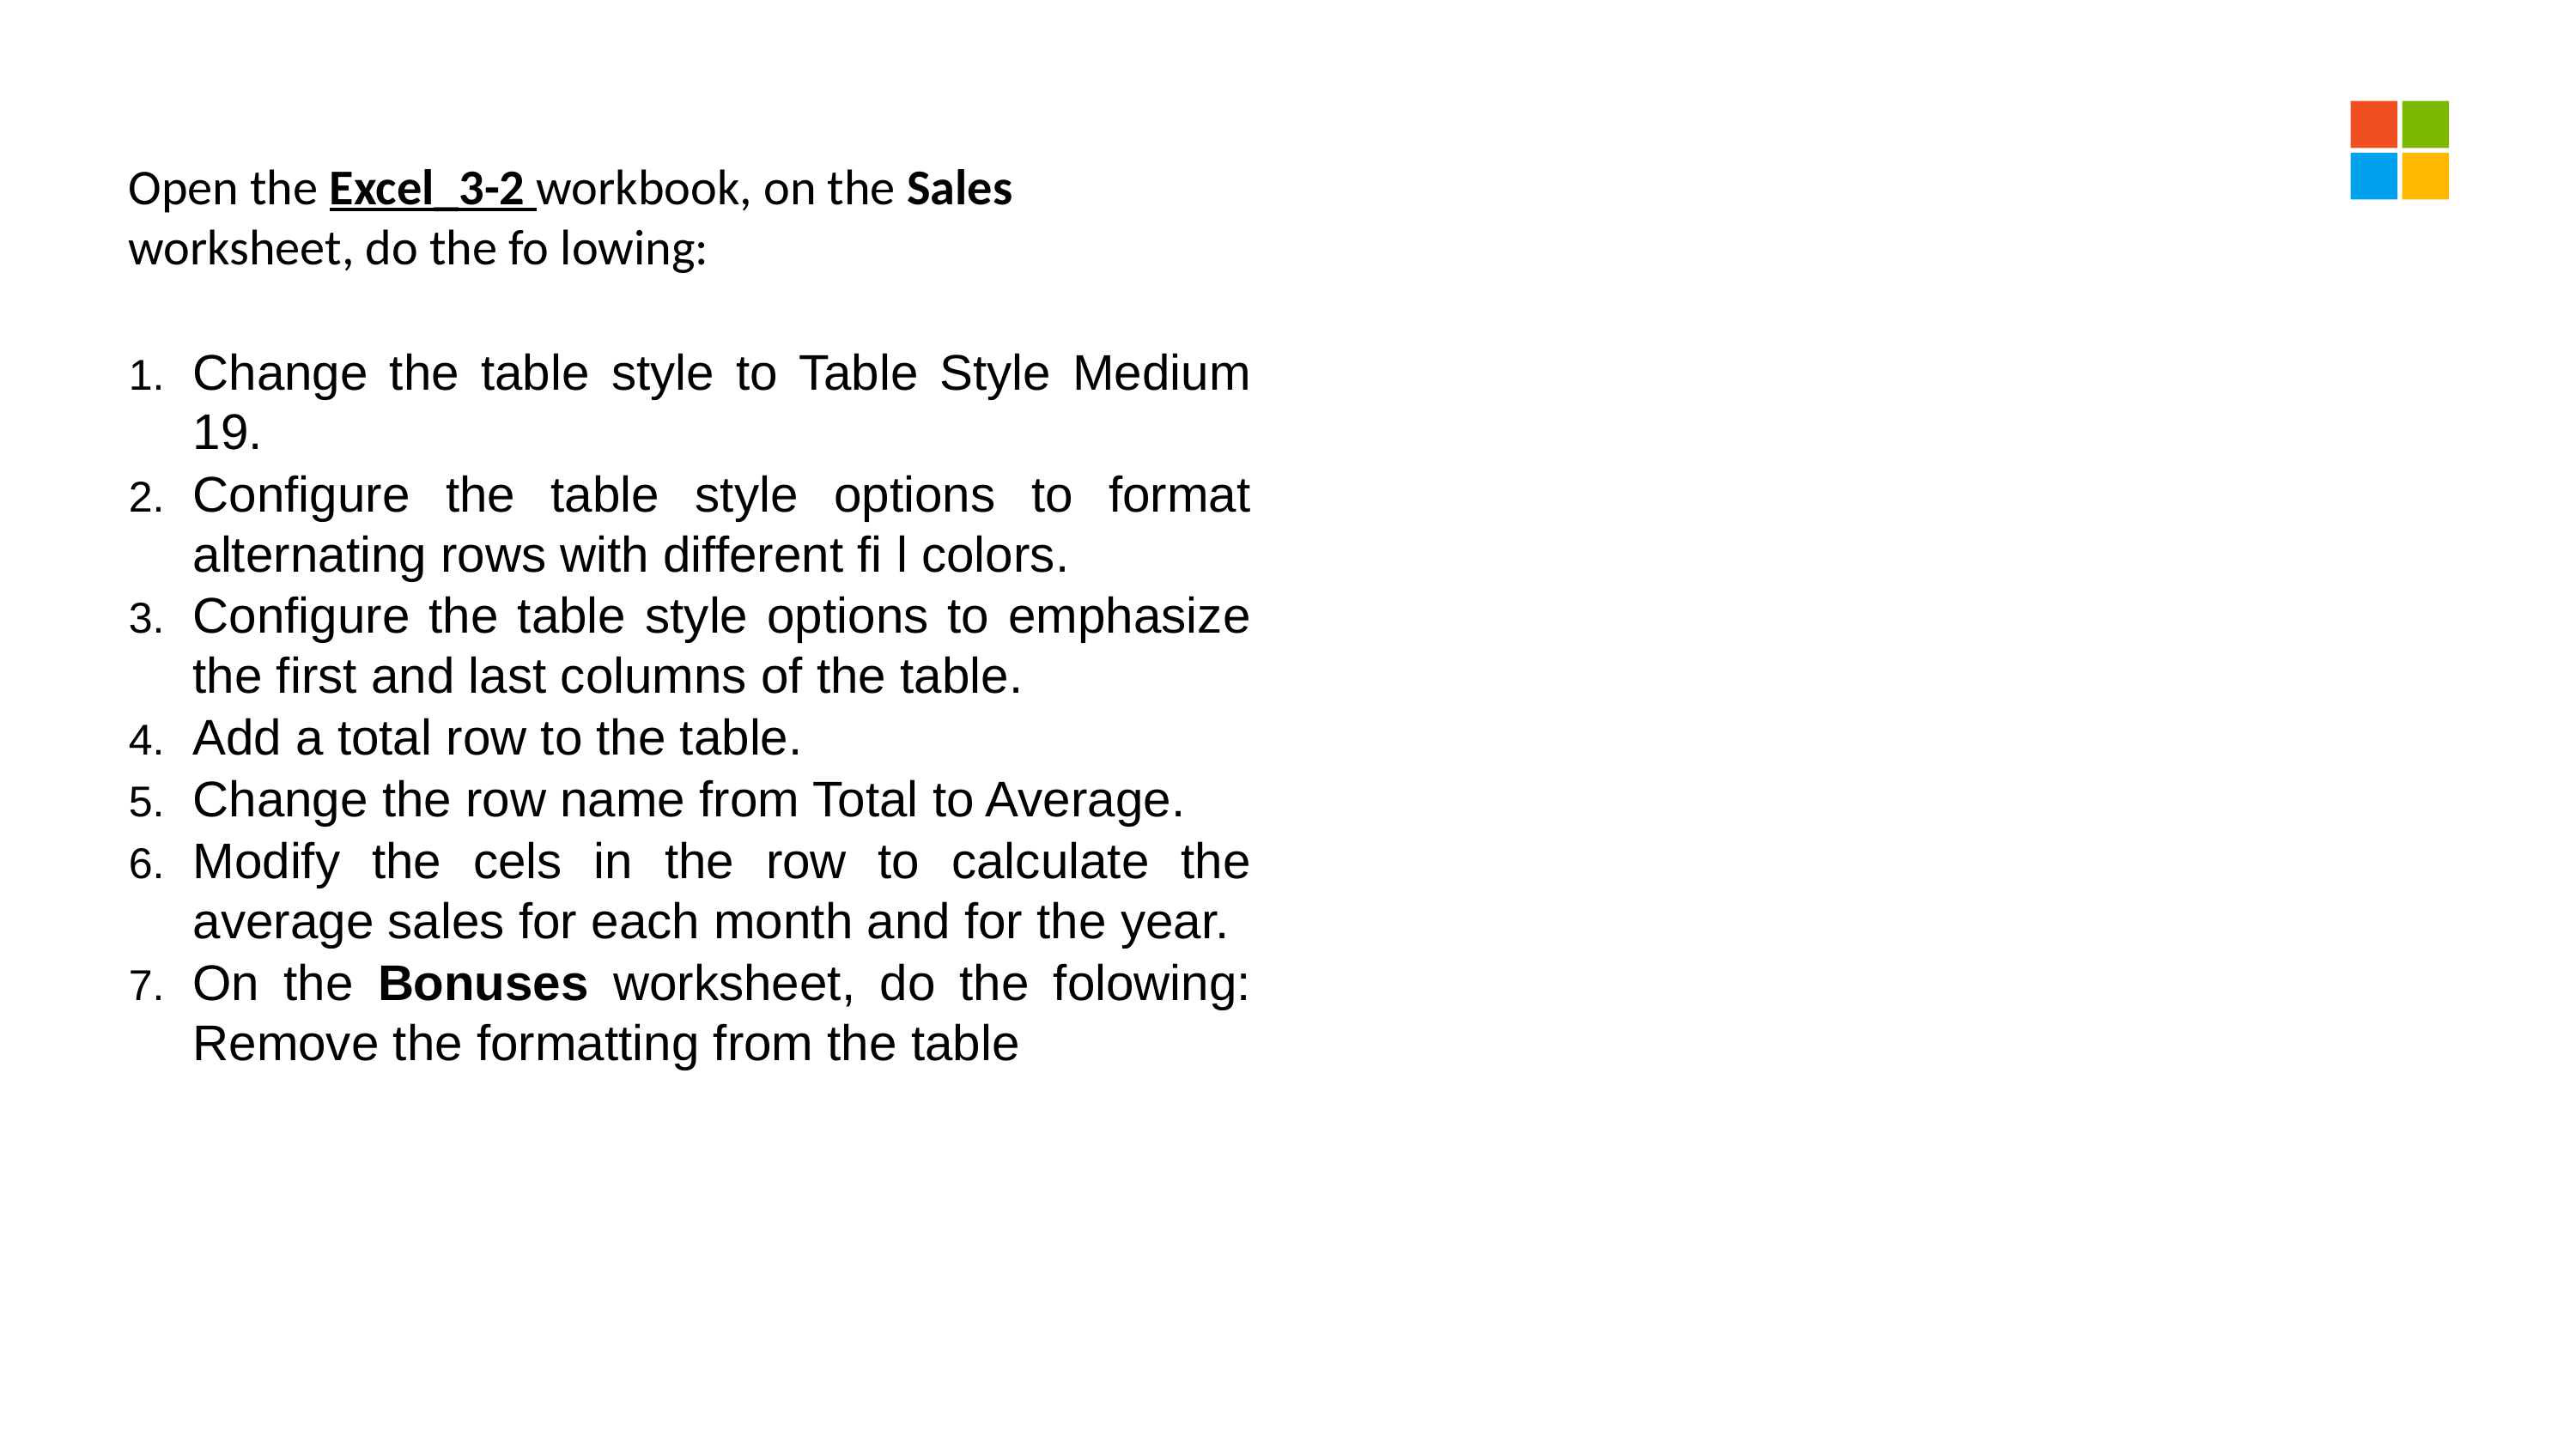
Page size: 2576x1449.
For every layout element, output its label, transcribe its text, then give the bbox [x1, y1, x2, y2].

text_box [2350, 100, 2450, 200]
text_box Change the table style to Table Style Medium 19. Configure the table style options to format alternating rows with different fi l colors. Configure the table style options to emphasize the first and last columns of the table. Add a total row to the table. Change the row name from Total to Average. Modify the cels in the row to calculate the average sales for each month and for the year. On the Bonuses worksheet, do the folowing: Remove the formatting from the table [126, 337, 1253, 1071]
text_box Open the Excel_3-2 workbook, on the Sales worksheet, do the fo lowing: [126, 152, 1231, 275]
